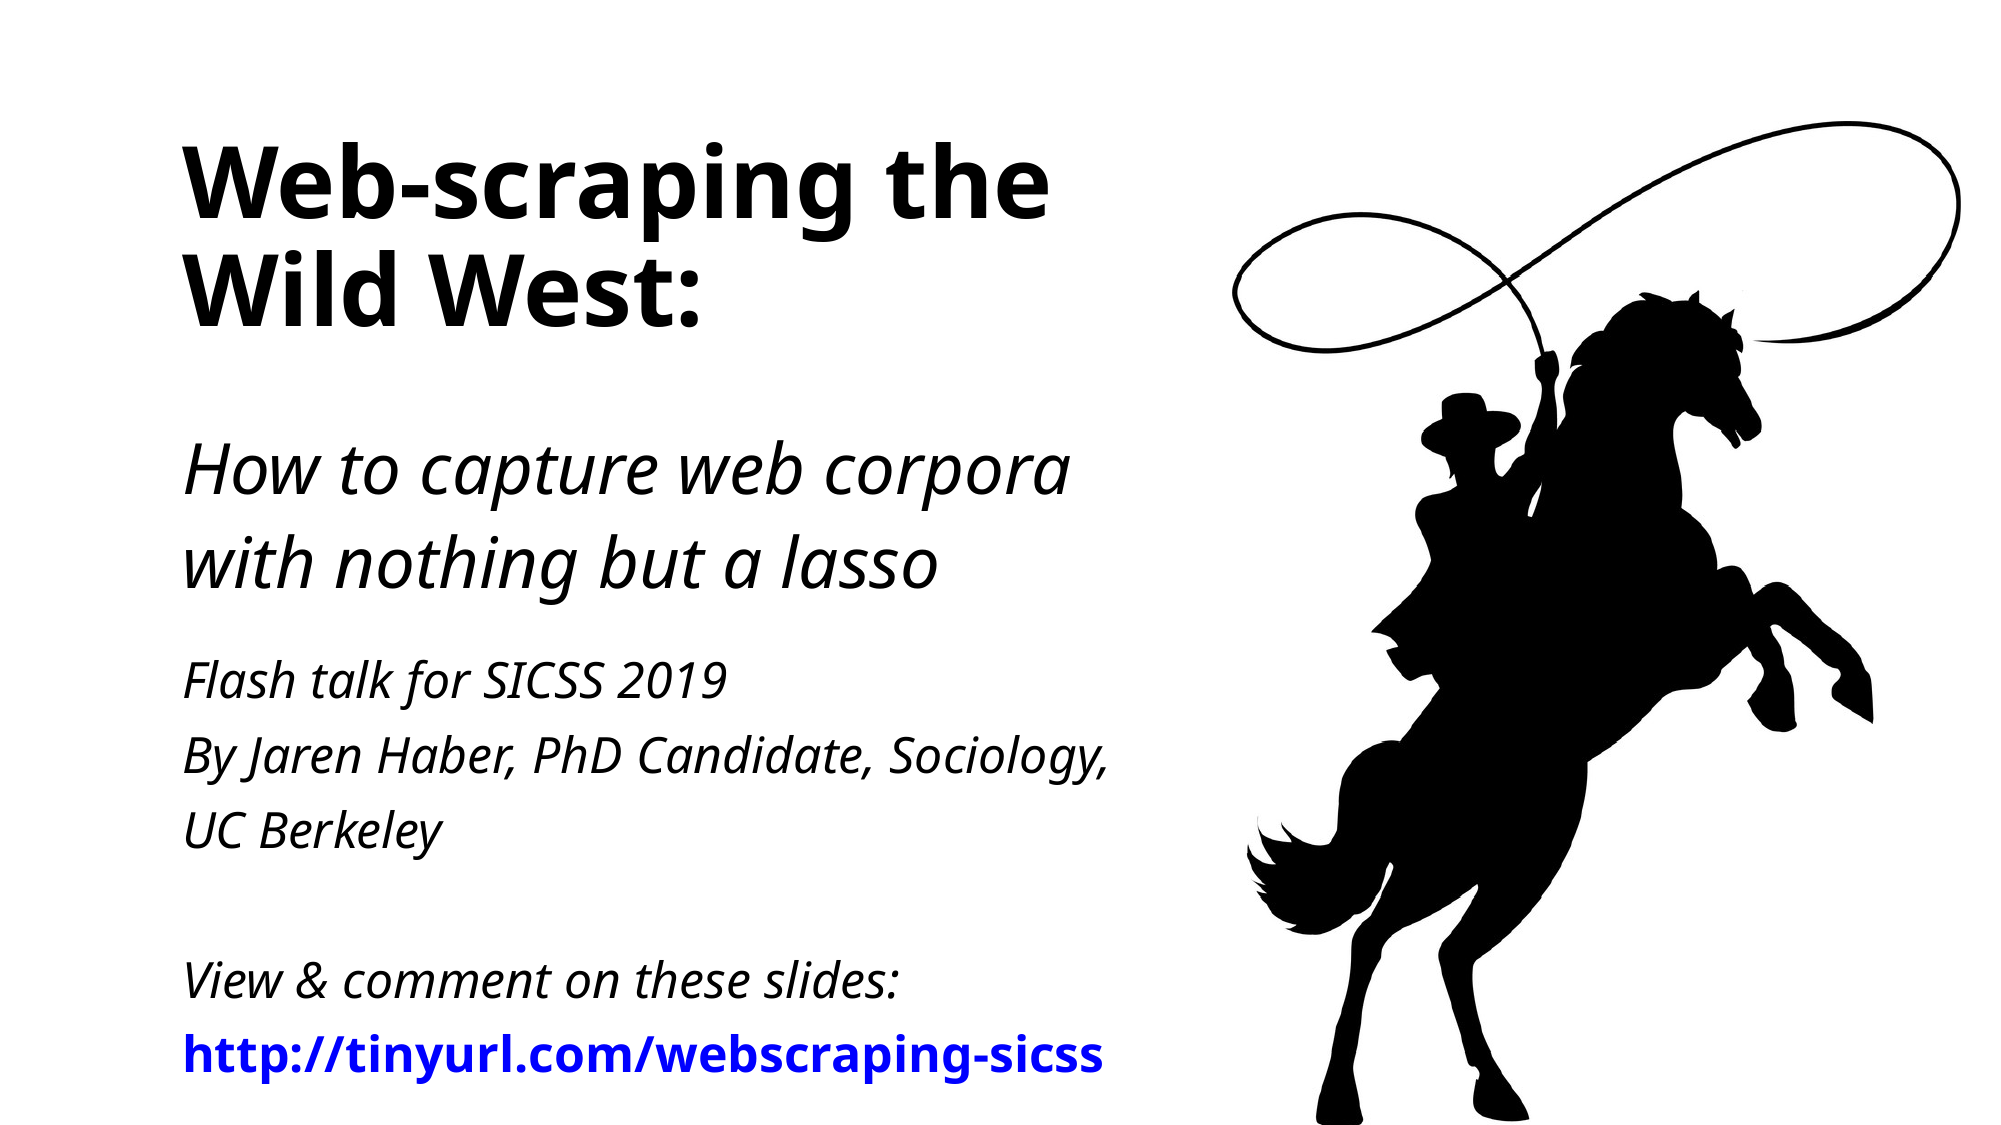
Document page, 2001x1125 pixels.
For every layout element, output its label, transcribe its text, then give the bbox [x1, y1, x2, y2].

text_box Flash talk for SICSS 2019 By Jaren Haber, PhD Candidate, Sociology, UC Berkeley View & comment on these slides: http://tinyurl.com/webscraping-sicss [167, 648, 1227, 1125]
picture [1232, 121, 1961, 1125]
subtitle How to capture web corpora with nothing but a lasso [167, 408, 1159, 596]
title Web-scraping the Wild West: [167, 121, 1159, 356]
